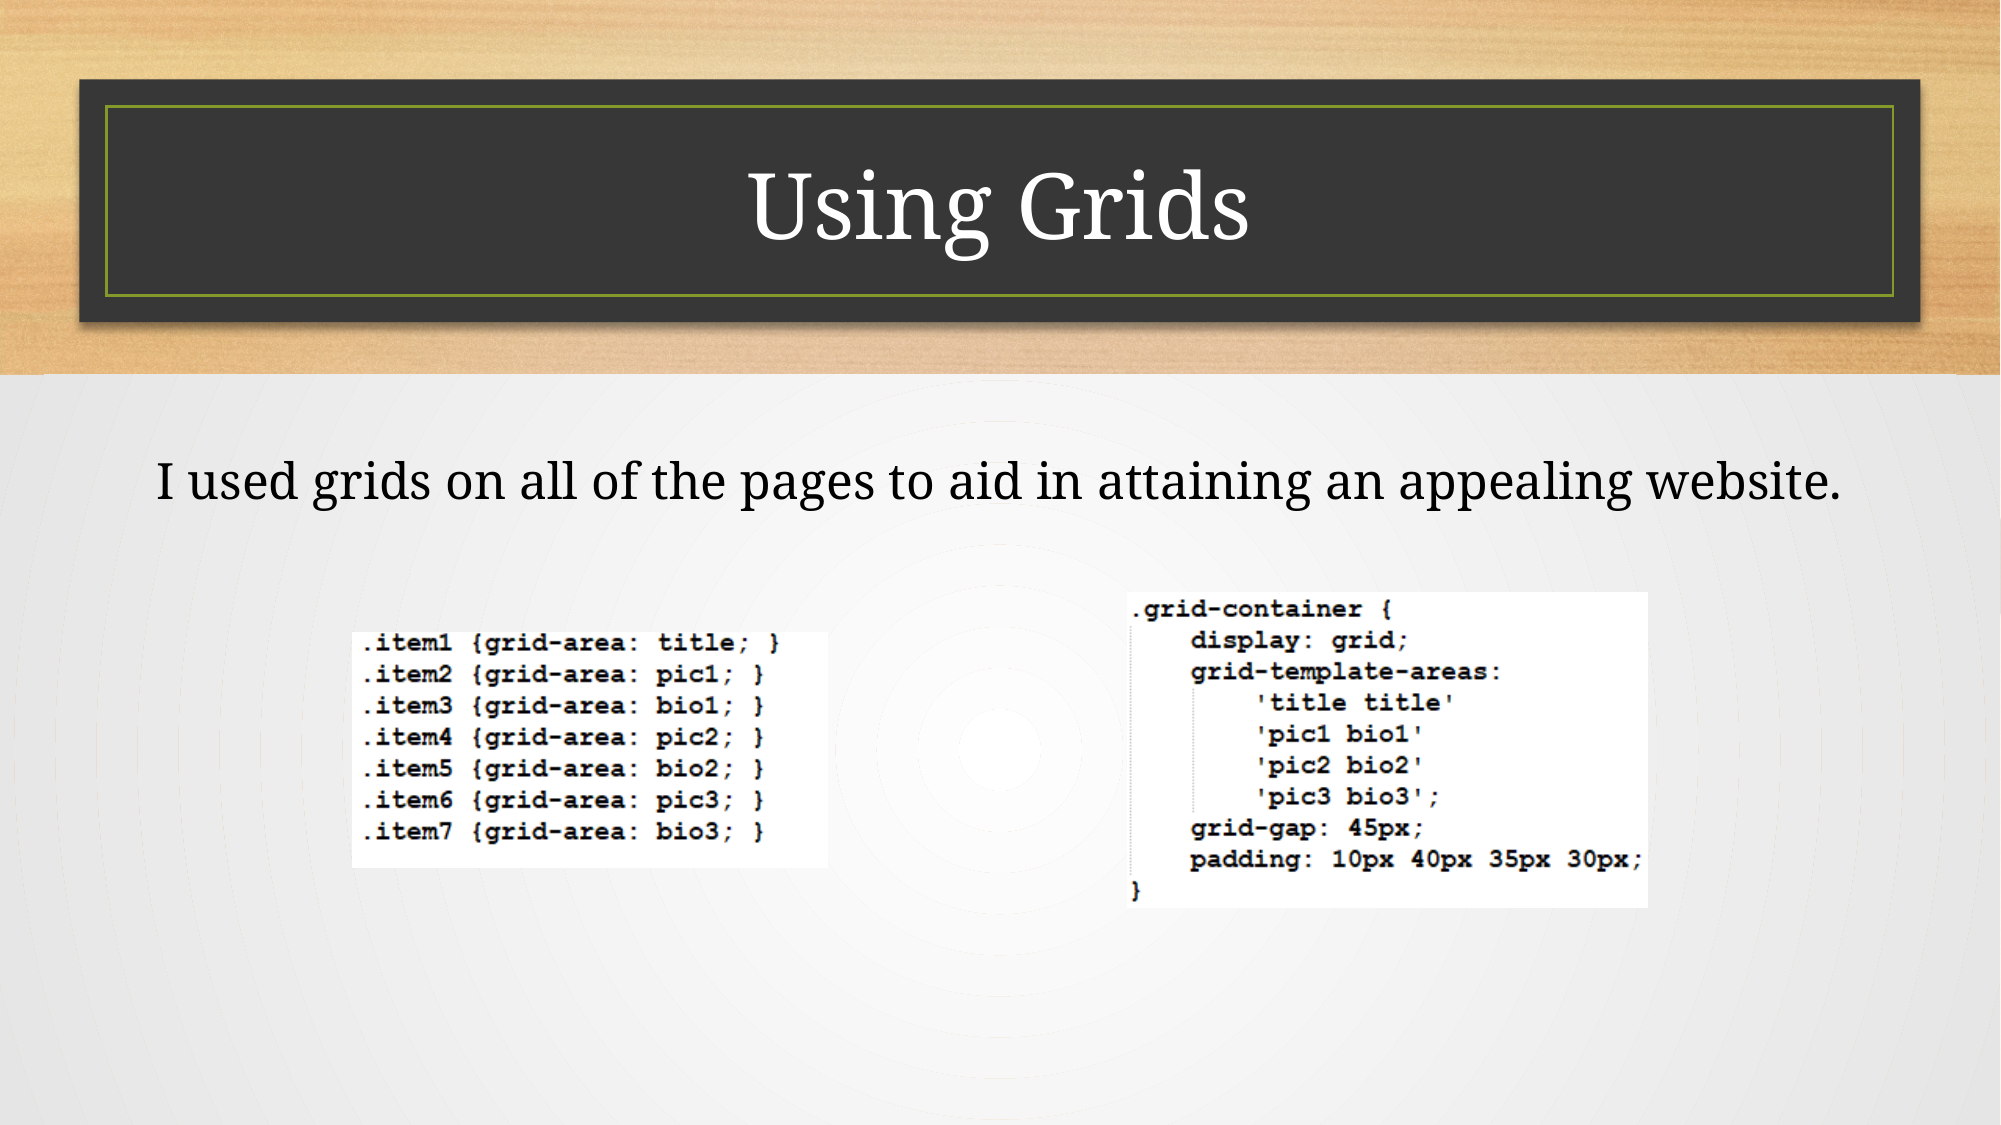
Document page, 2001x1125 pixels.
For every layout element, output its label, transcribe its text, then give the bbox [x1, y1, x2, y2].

text_box [106, 106, 1894, 296]
text_box [0, 0, 2000, 374]
text_box [78, 78, 1922, 323]
text_box [0, 374, 2000, 1125]
text_box I used grids on all of the pages to aid in attaining an appealing website. [106, 442, 1894, 518]
picture [352, 632, 828, 868]
picture [1127, 591, 1648, 909]
